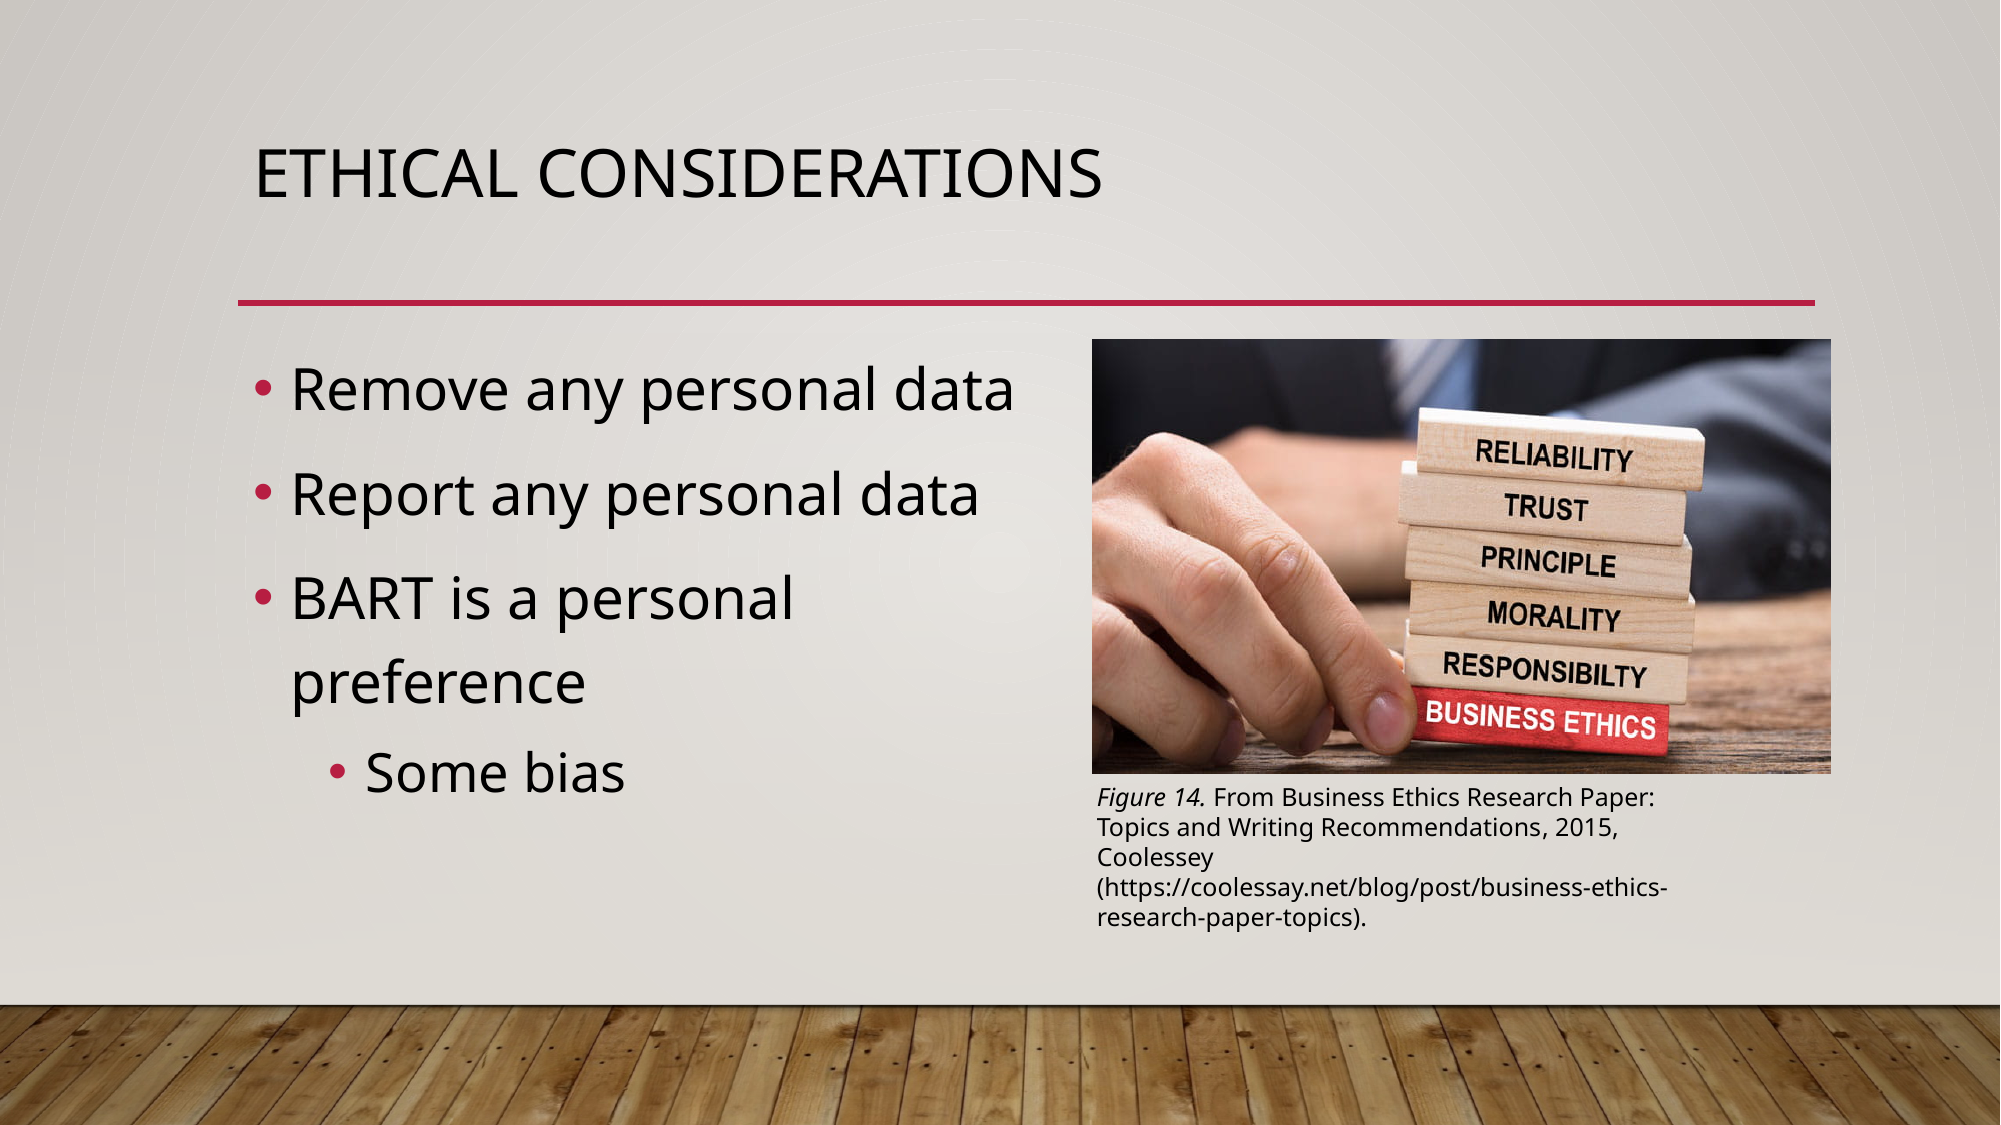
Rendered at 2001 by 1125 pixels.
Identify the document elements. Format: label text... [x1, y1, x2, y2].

list Remove any personal data Report any personal data BART is a personal preference Some bias [238, 330, 1039, 952]
picture [1092, 339, 1831, 775]
text_box Figure 14. From Business Ethics Research Paper: Topics and Writing Recommendations, 2015, Coolessey (https://coolessay.net/blog/post/business-ethics-research-paper-topics). [1082, 773, 1720, 939]
title Ethical considerations [238, 131, 1814, 305]
picture [0, 1005, 2000, 1125]
